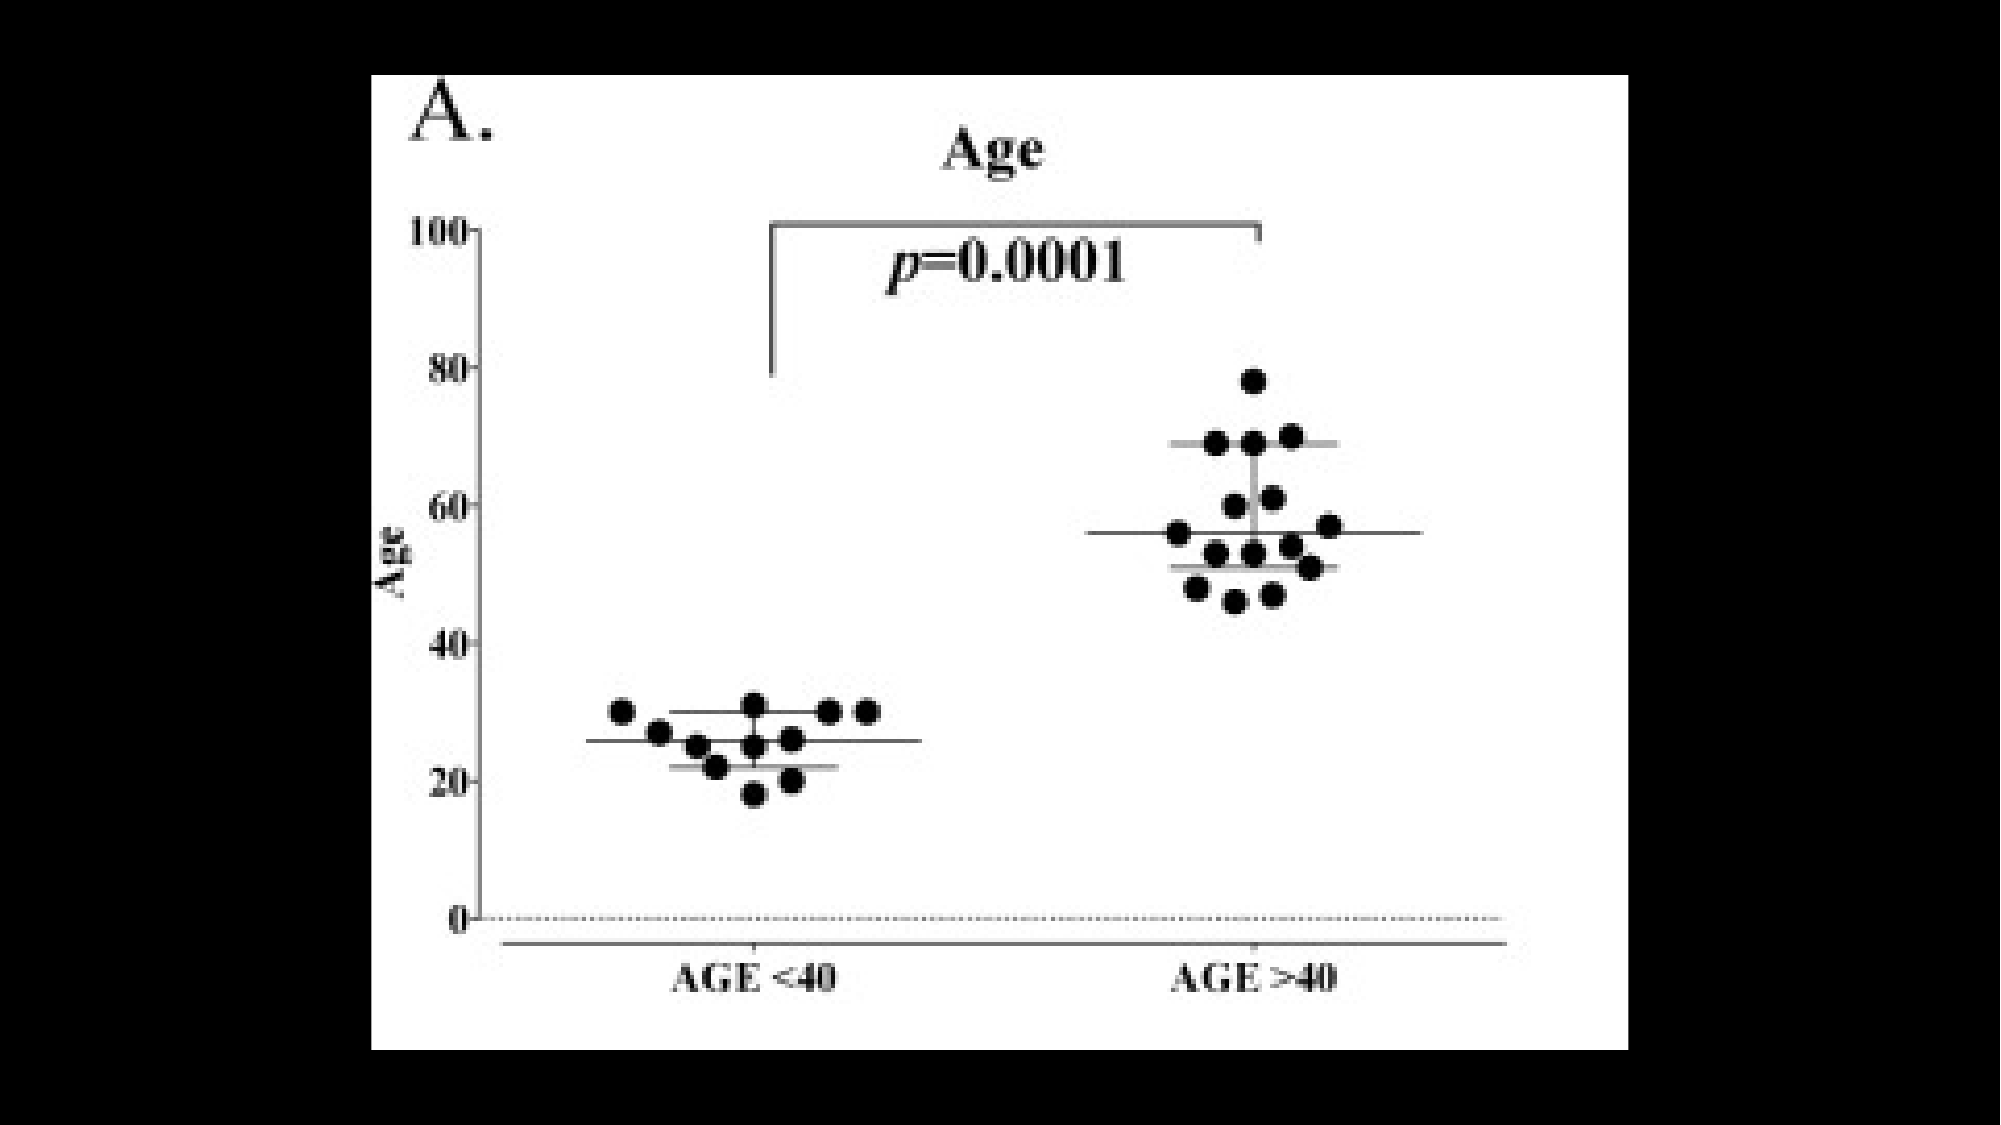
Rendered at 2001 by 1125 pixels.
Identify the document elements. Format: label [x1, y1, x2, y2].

picture [371, 75, 1629, 1050]
